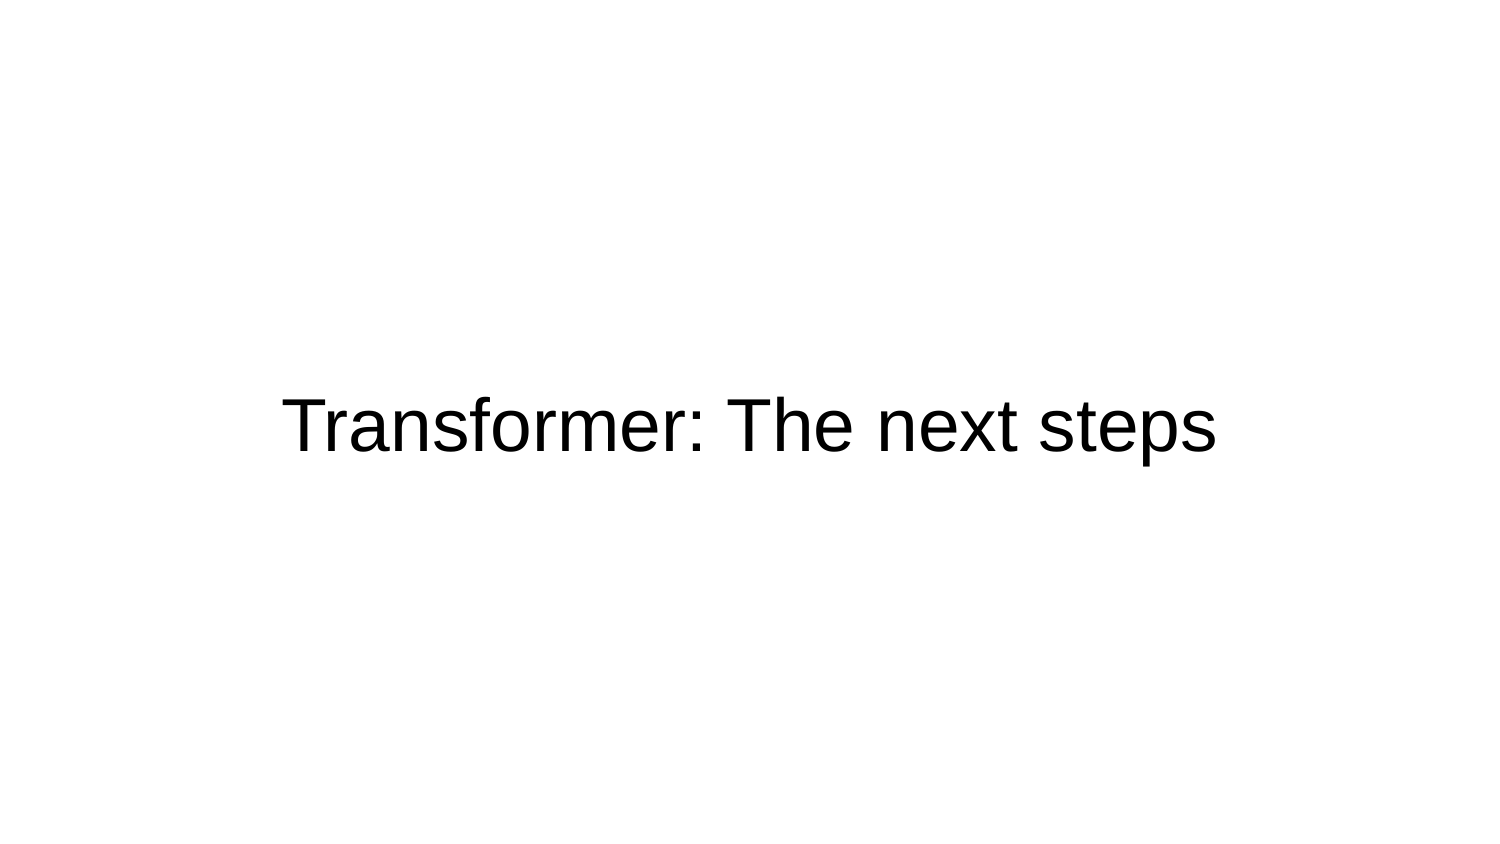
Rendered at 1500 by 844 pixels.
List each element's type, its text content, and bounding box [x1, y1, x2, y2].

title Transformer: The next steps [51, 352, 1449, 491]
